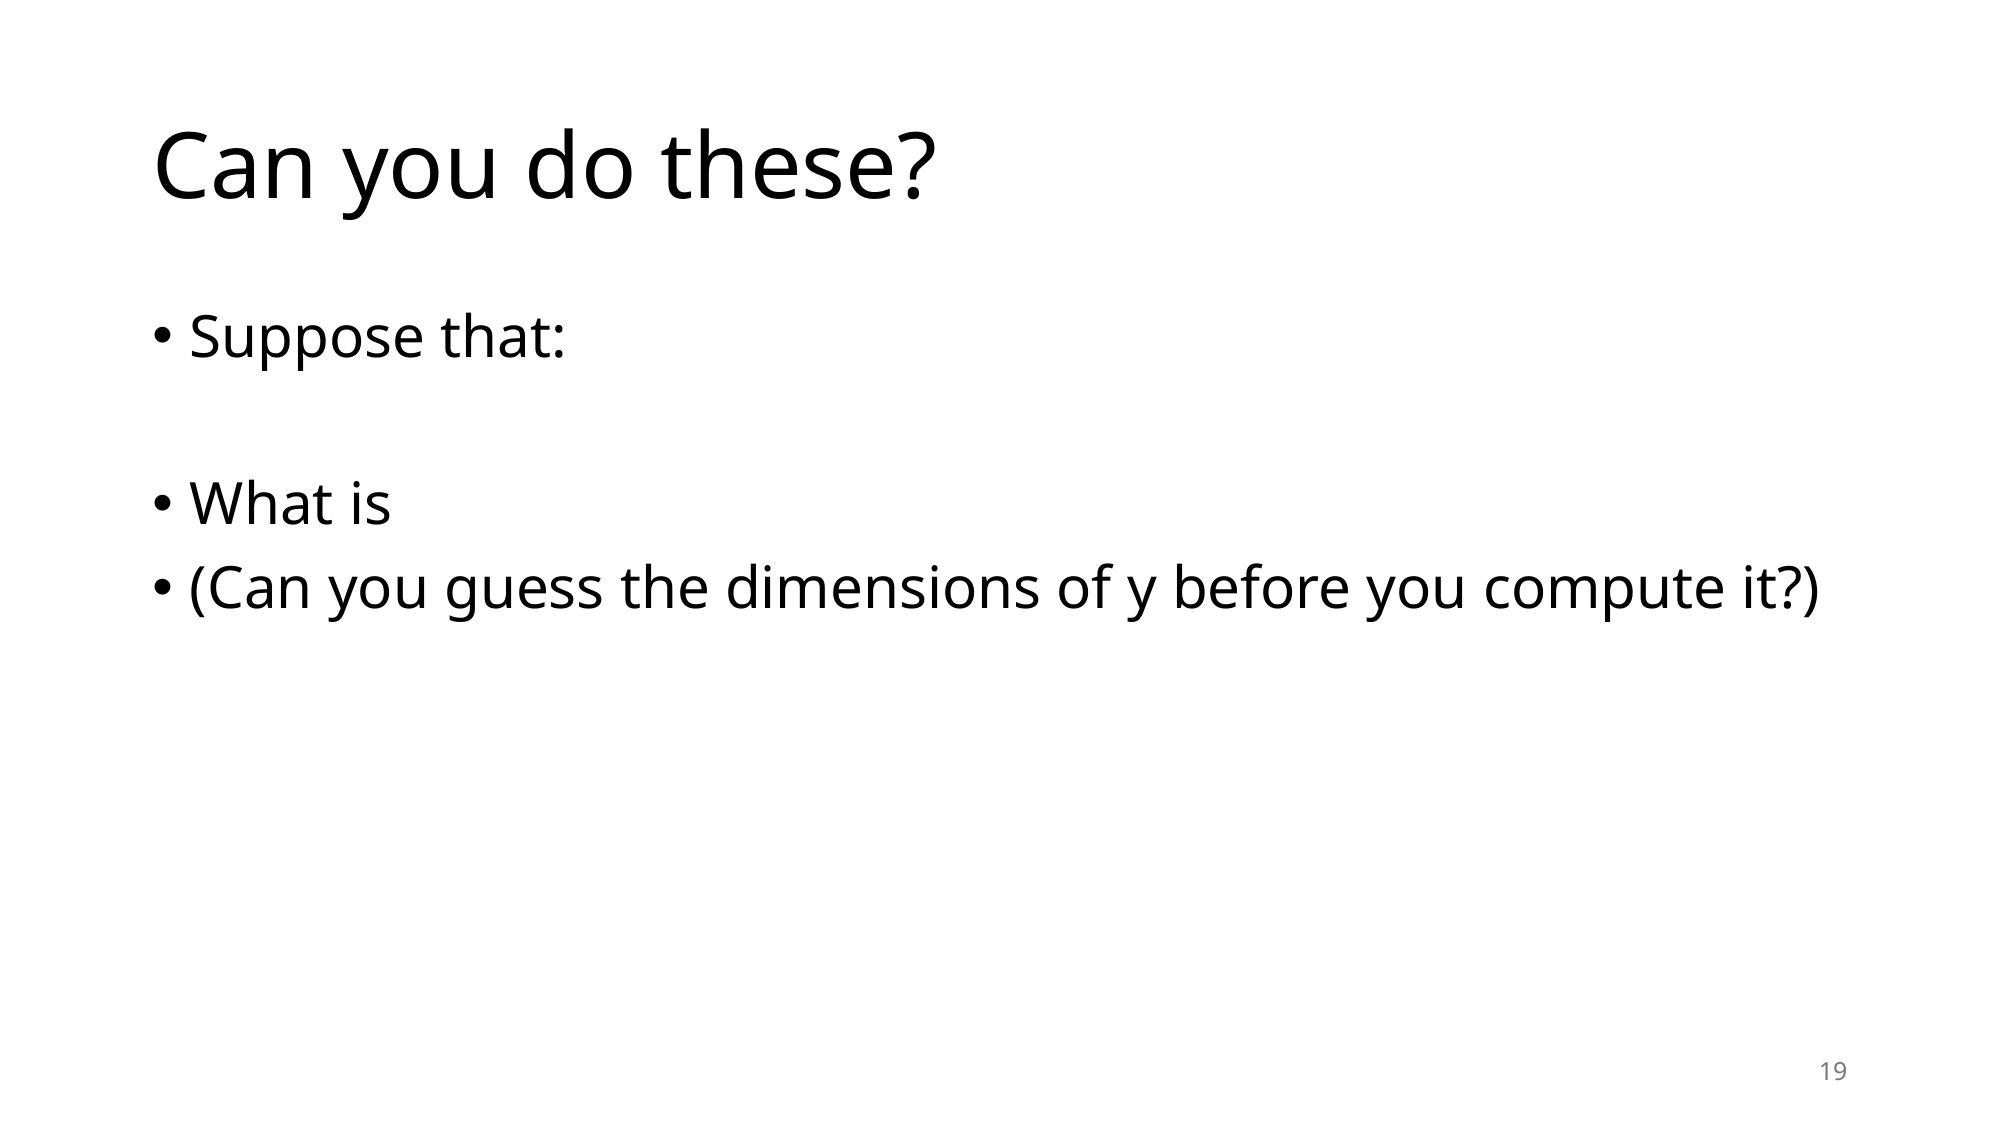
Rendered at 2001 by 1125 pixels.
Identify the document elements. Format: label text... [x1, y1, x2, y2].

title Can you do these? [137, 59, 1863, 278]
slide_number 19 [1412, 1042, 1863, 1103]
